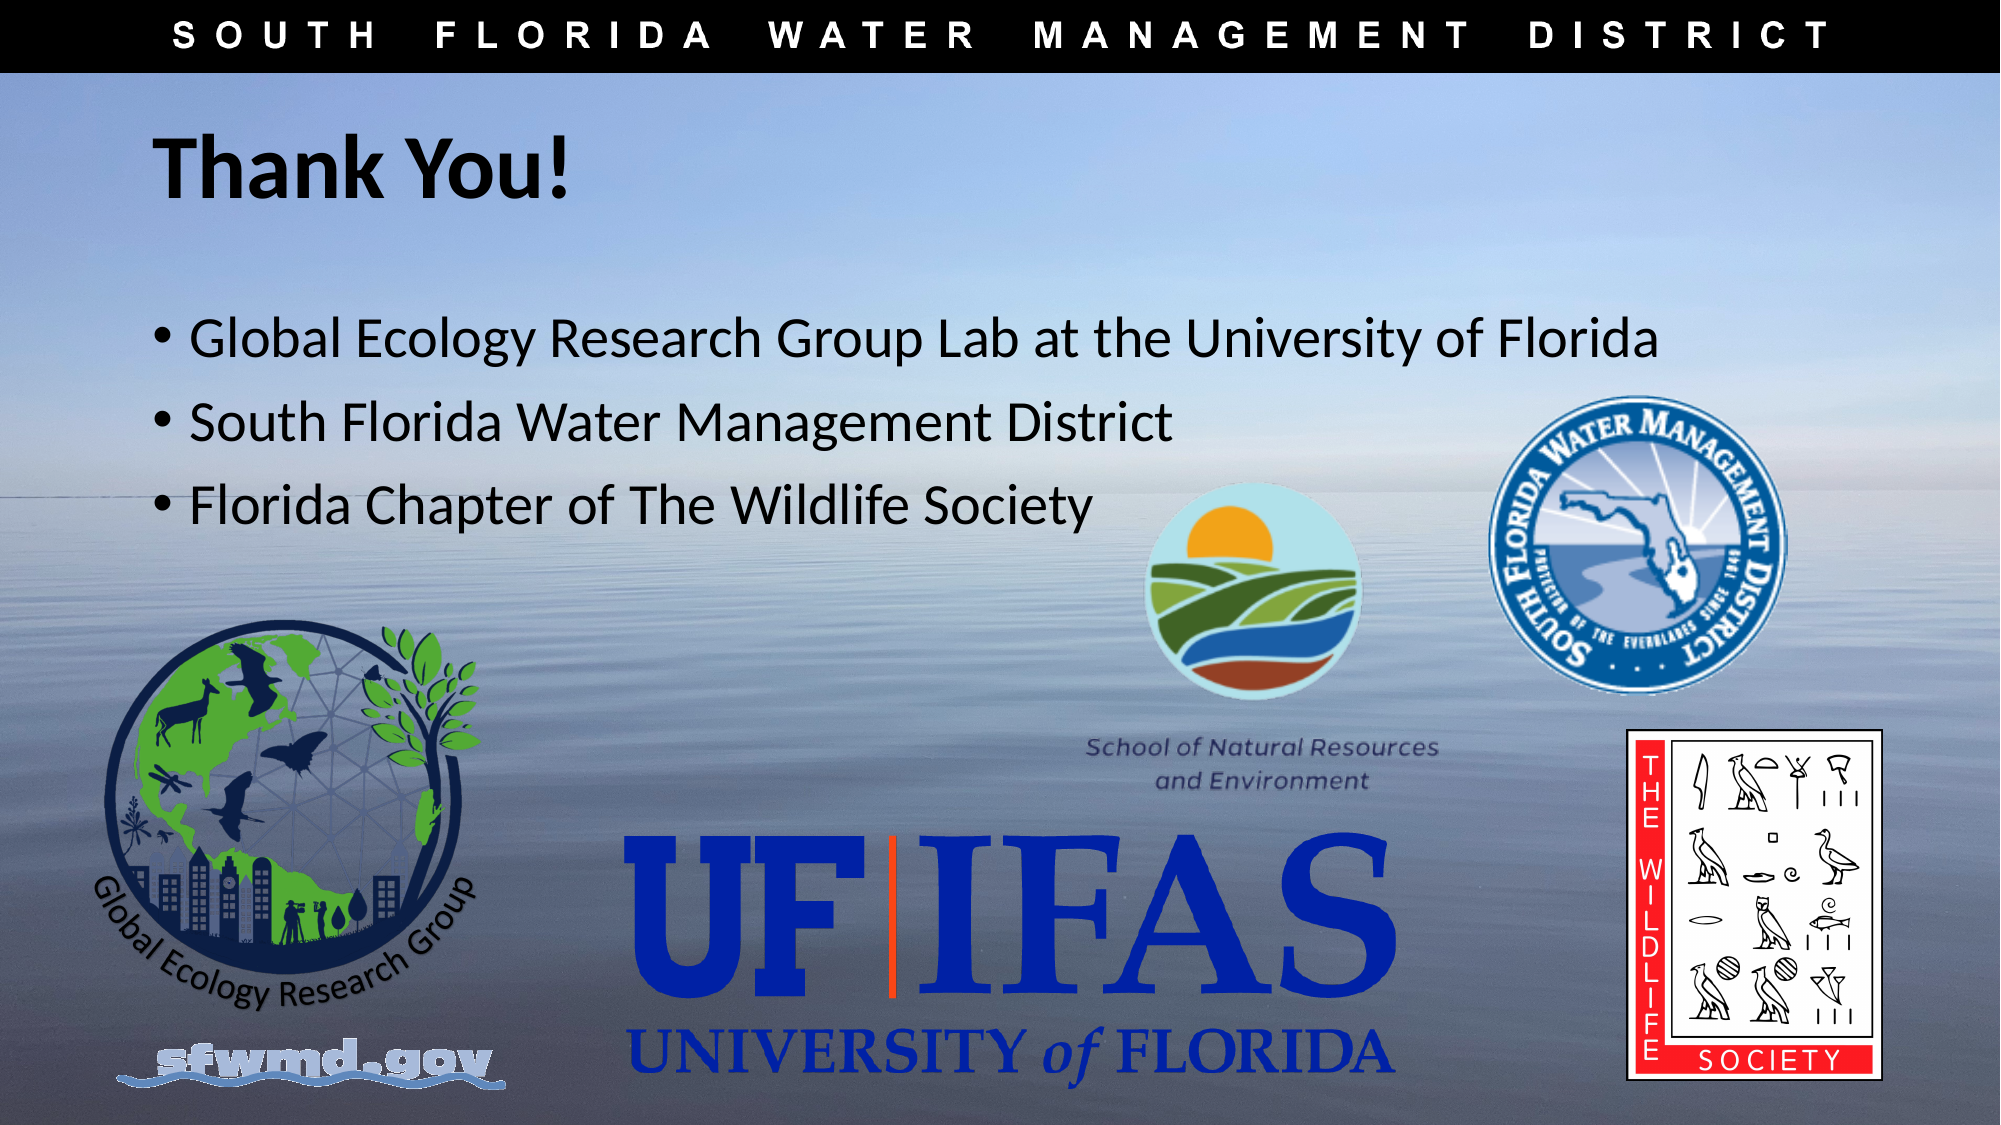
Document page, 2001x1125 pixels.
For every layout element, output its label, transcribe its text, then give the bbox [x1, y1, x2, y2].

picture [1625, 729, 1884, 1082]
title Phytoplankton [0, 74, 2000, 1125]
picture [0, 0, 2000, 74]
picture [624, 394, 1789, 1090]
title Thank You! [137, 74, 1863, 278]
slide_number 13 [1412, 1042, 1863, 1103]
picture [81, 585, 506, 1014]
picture [116, 1038, 506, 1091]
list Global Ecology Research Group Lab at the University of Florida South Florida Water Management District Florida Chapter of The Wildlife Society [137, 299, 1863, 1014]
